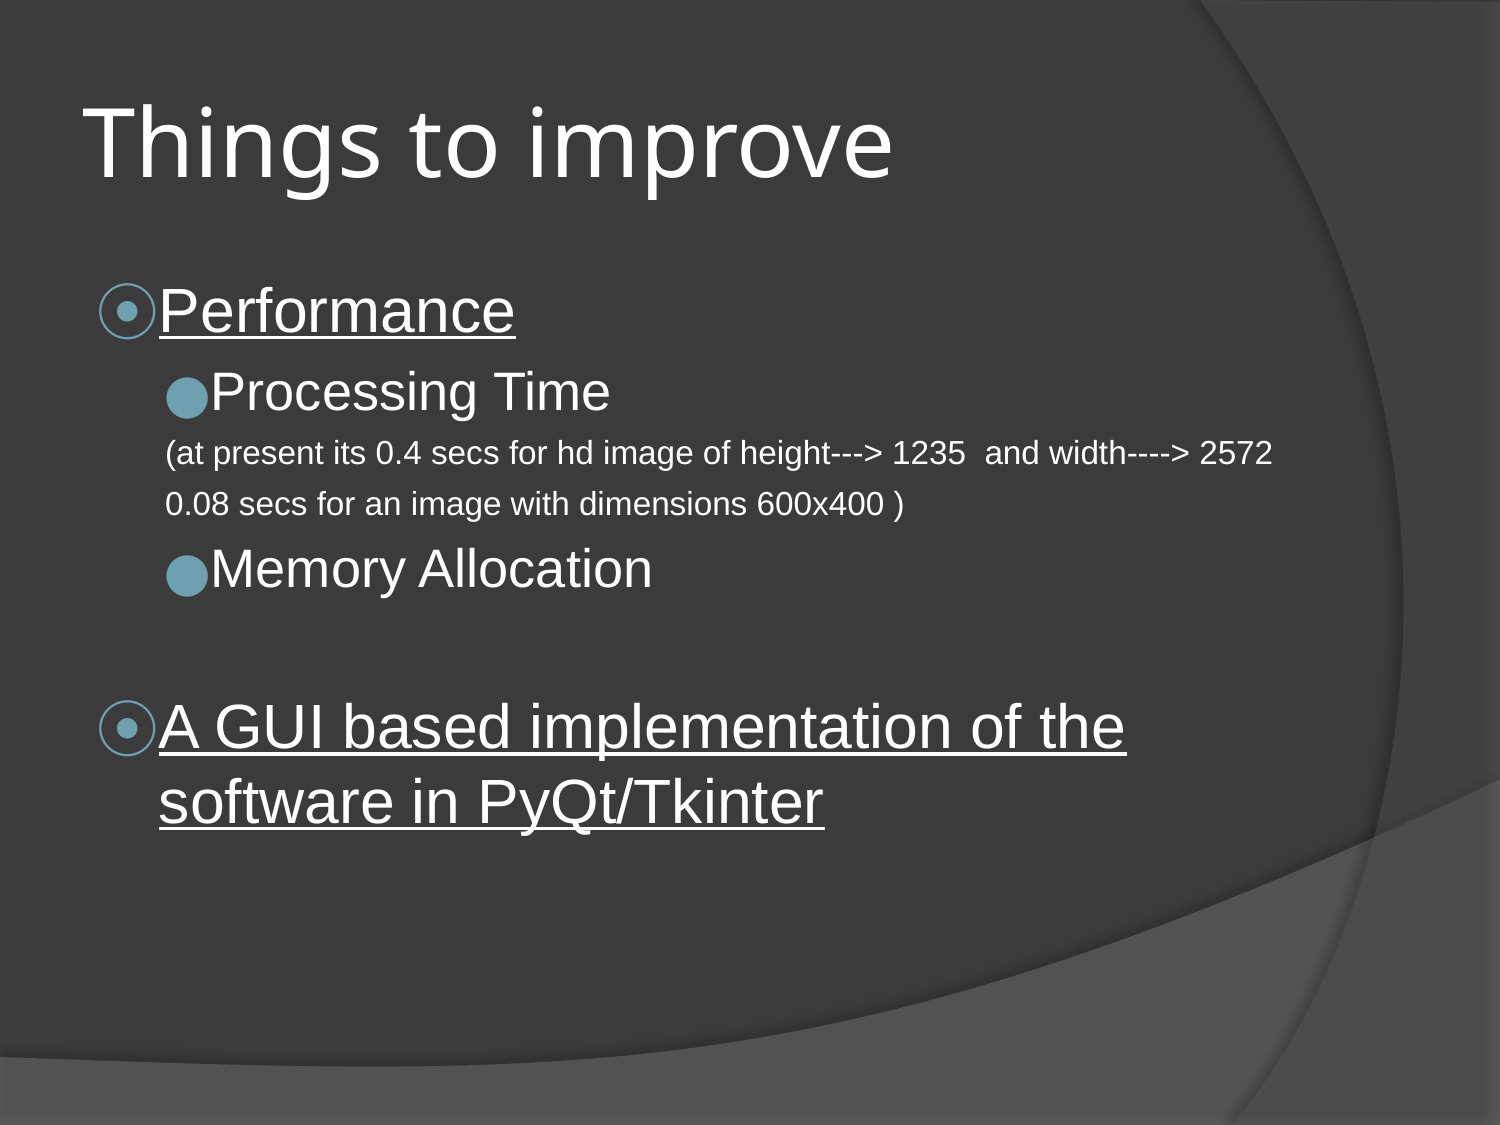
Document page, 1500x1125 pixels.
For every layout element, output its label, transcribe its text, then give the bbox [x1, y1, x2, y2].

text_box Performance Processing Time (at present its 0.4 secs for hd image of height---> 1235 and width----> 2572 0.08 secs for an image with dimensions 600x400 ) Memory Allocation A GUI based implementation of the software in PyQt/Tkinter [74, 262, 1300, 1005]
text_box Things to improve [74, 45, 1300, 233]
